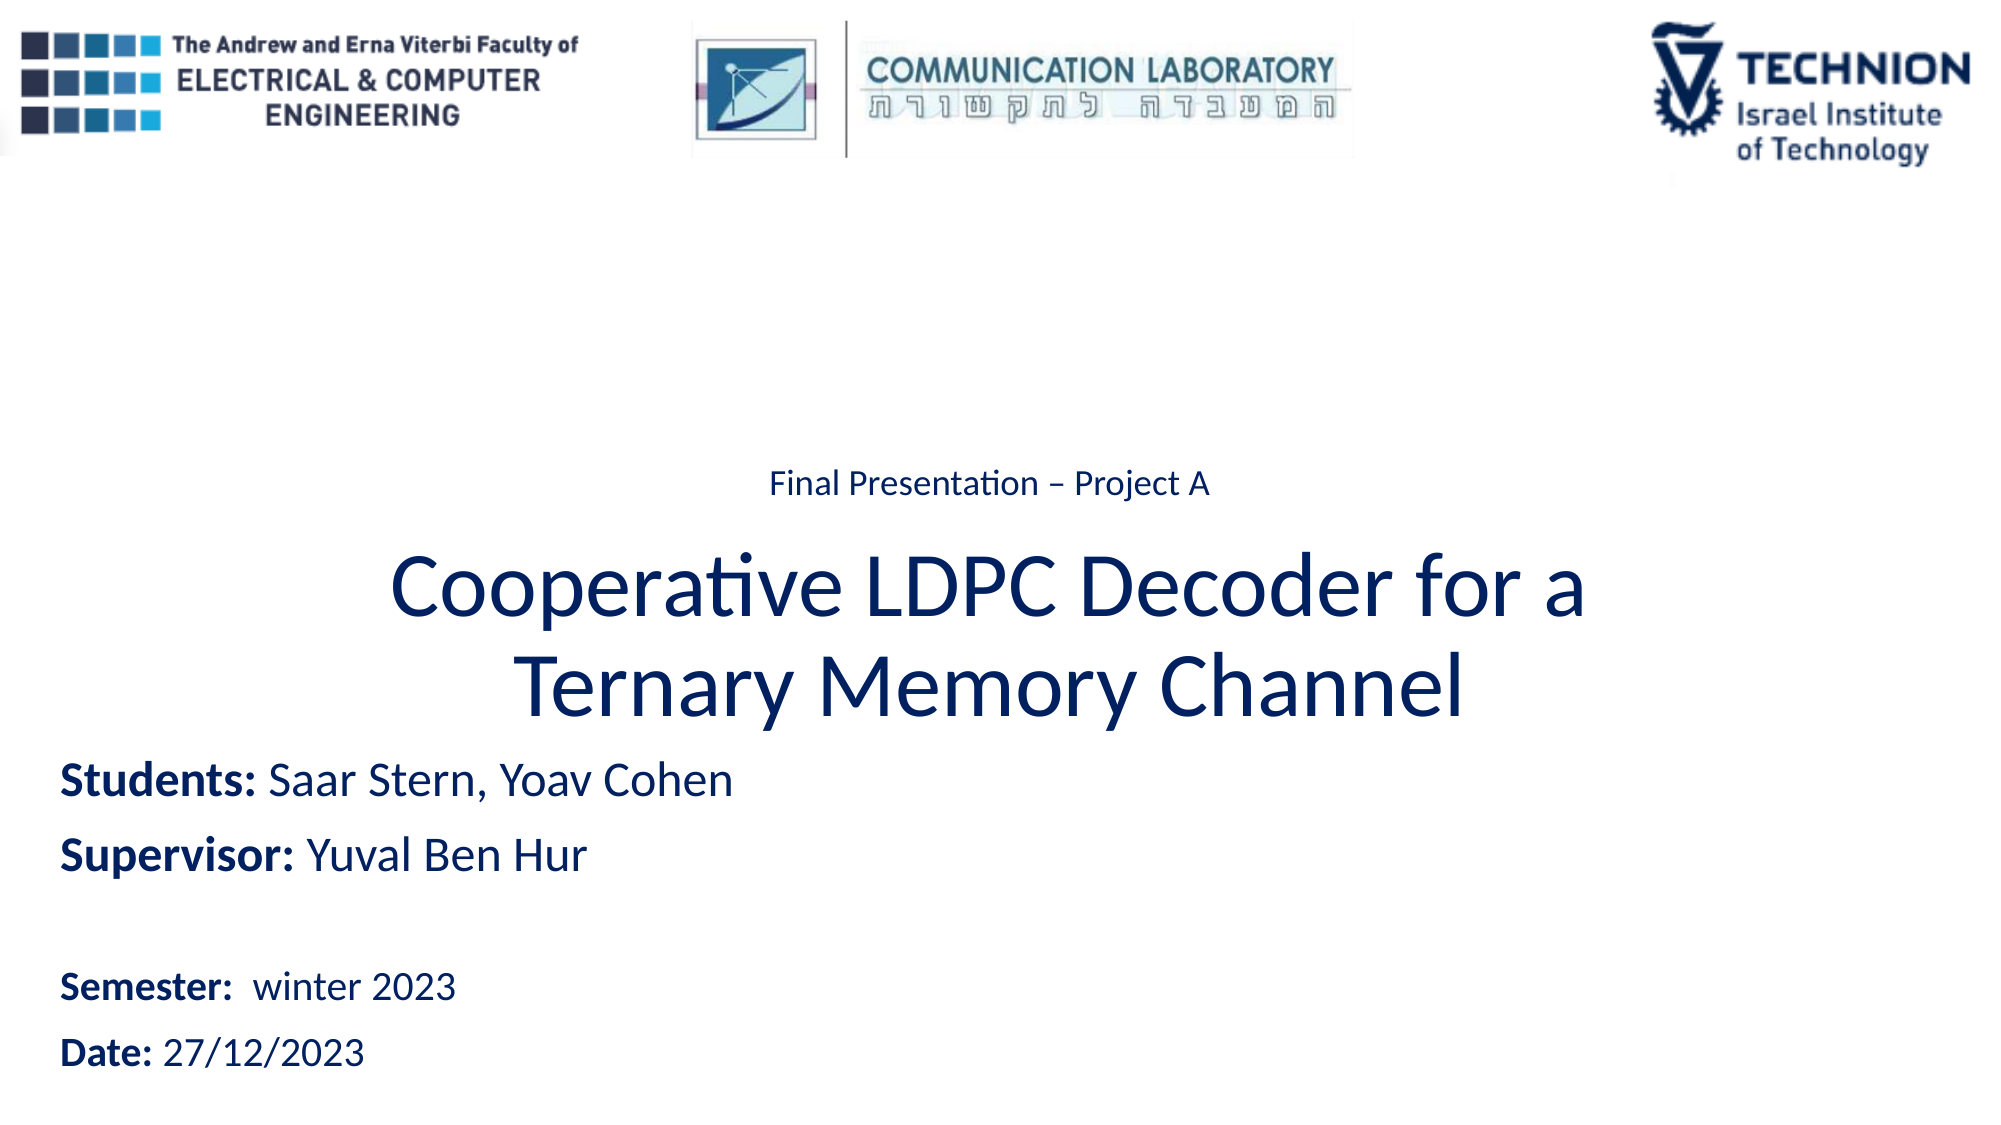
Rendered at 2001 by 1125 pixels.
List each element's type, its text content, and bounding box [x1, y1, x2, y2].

title Final Presentation – Project A Cooperative LDPC Decoder for a Ternary Memory Channel [371, 389, 1609, 778]
picture [0, 0, 630, 156]
subtitle Students: Saar Stern, Yoav Cohen Supervisor: Yuval Ben Hur Semester: winter 2023 Date: 27/12/2023 [45, 746, 1257, 1098]
picture [672, 6, 1371, 175]
picture [1632, 0, 2000, 188]
